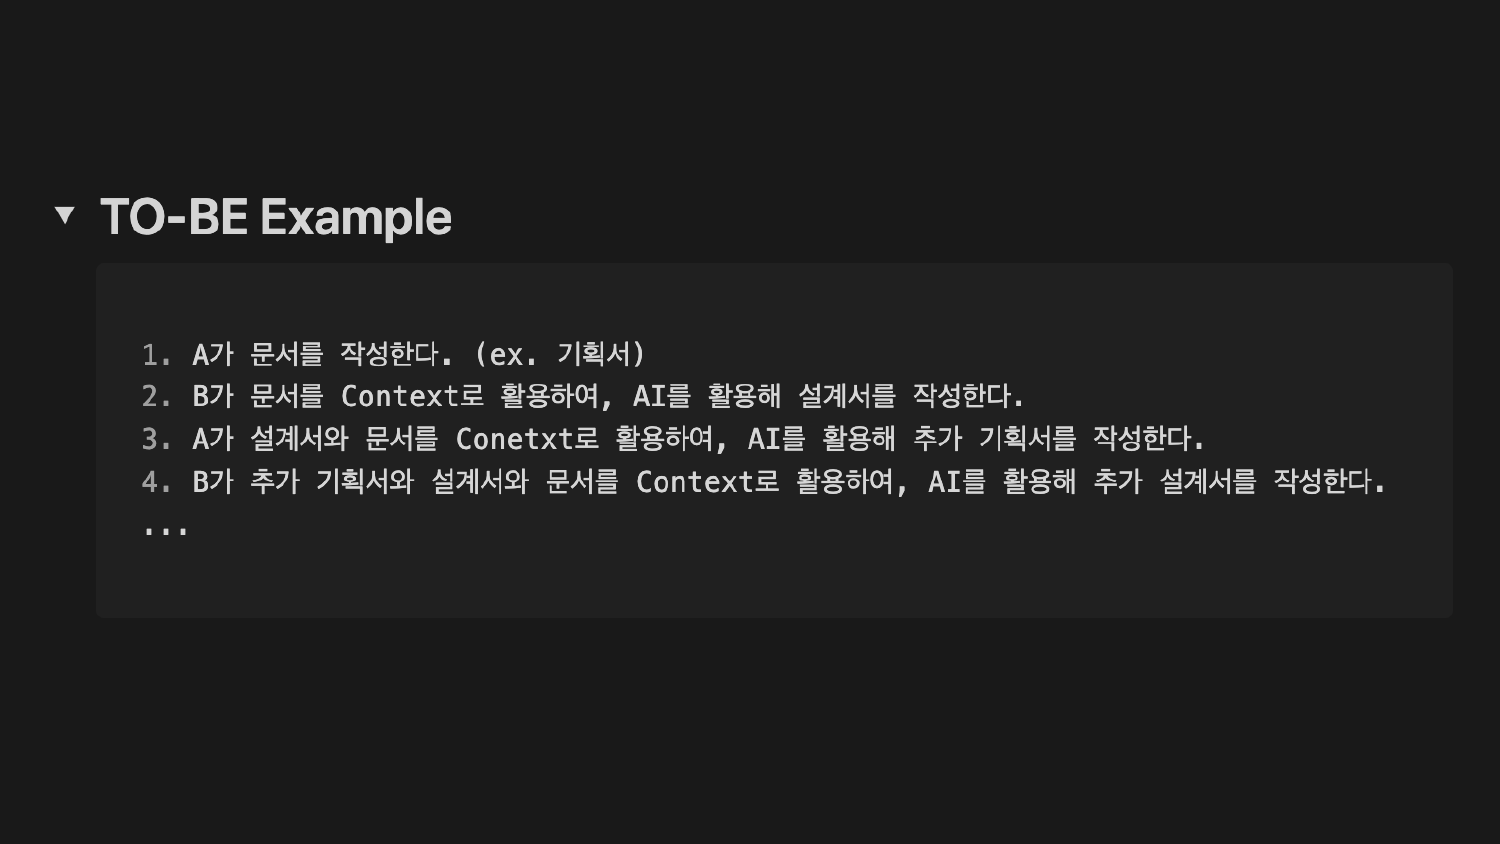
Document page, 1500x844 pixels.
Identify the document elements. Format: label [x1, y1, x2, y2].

picture [33, 173, 1467, 635]
